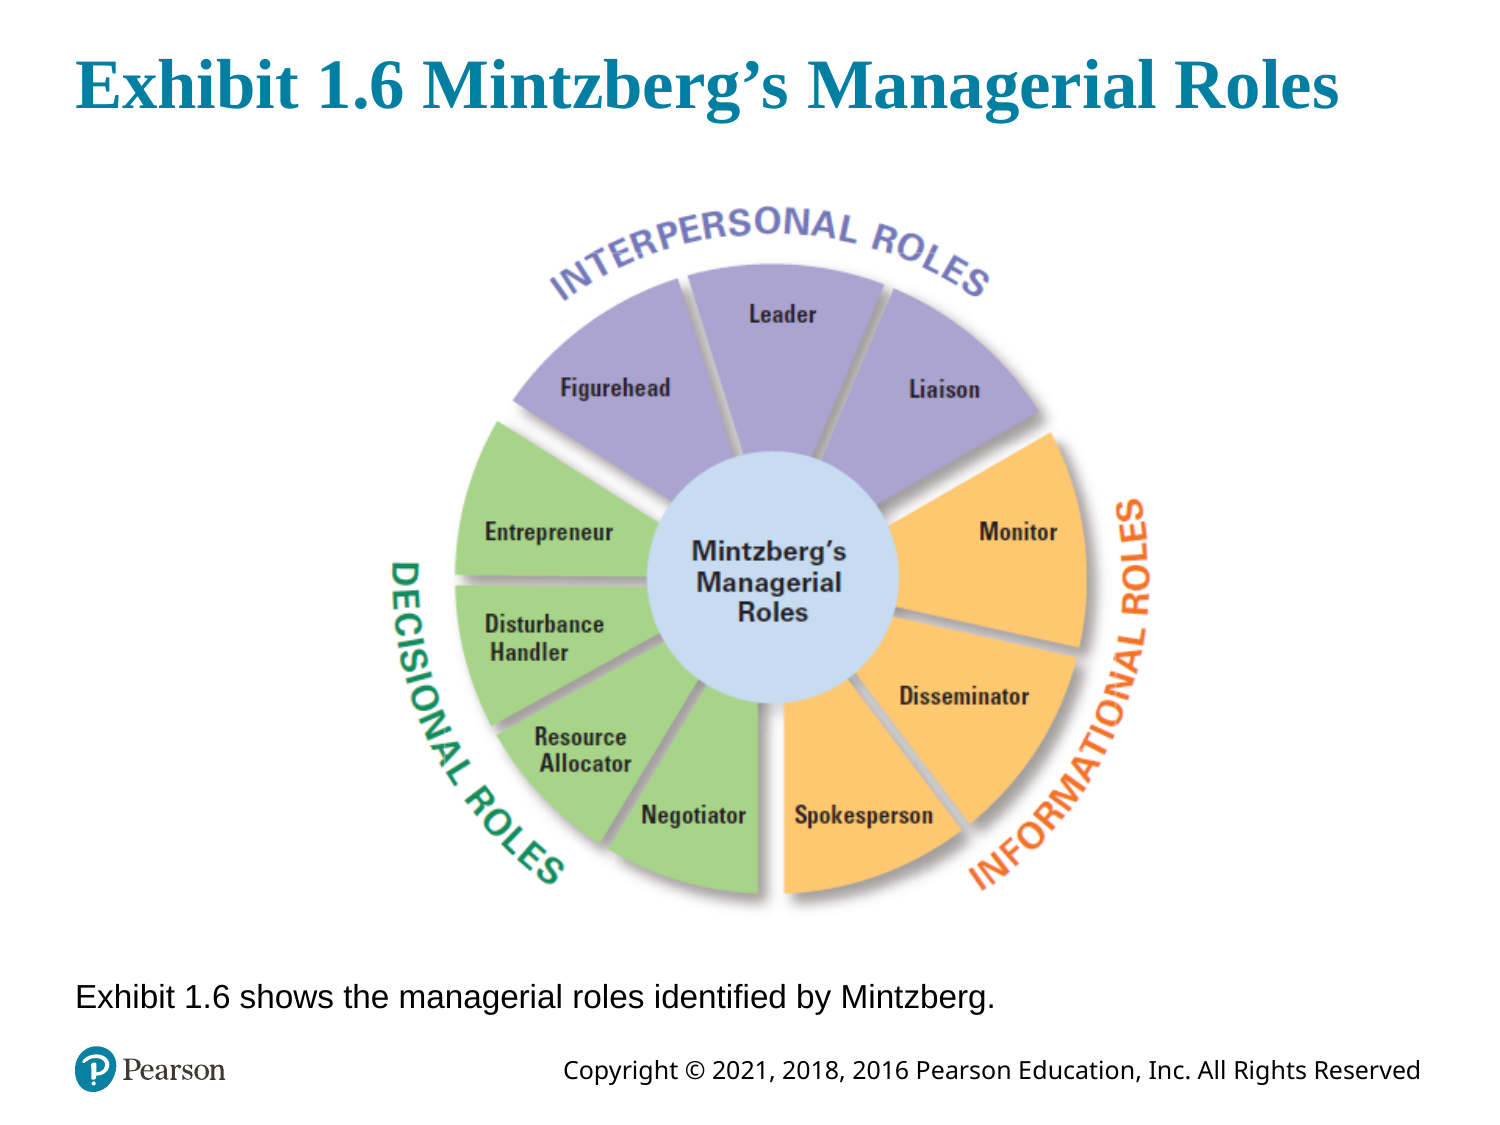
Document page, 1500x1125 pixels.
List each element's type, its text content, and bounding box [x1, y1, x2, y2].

list Exhibit 1.6 shows the managerial roles identified by Mintzberg. [75, 975, 1425, 1038]
title Exhibit 1.6 Mintzberg’s Managerial Roles [75, 37, 1425, 154]
picture [208, 179, 1295, 938]
